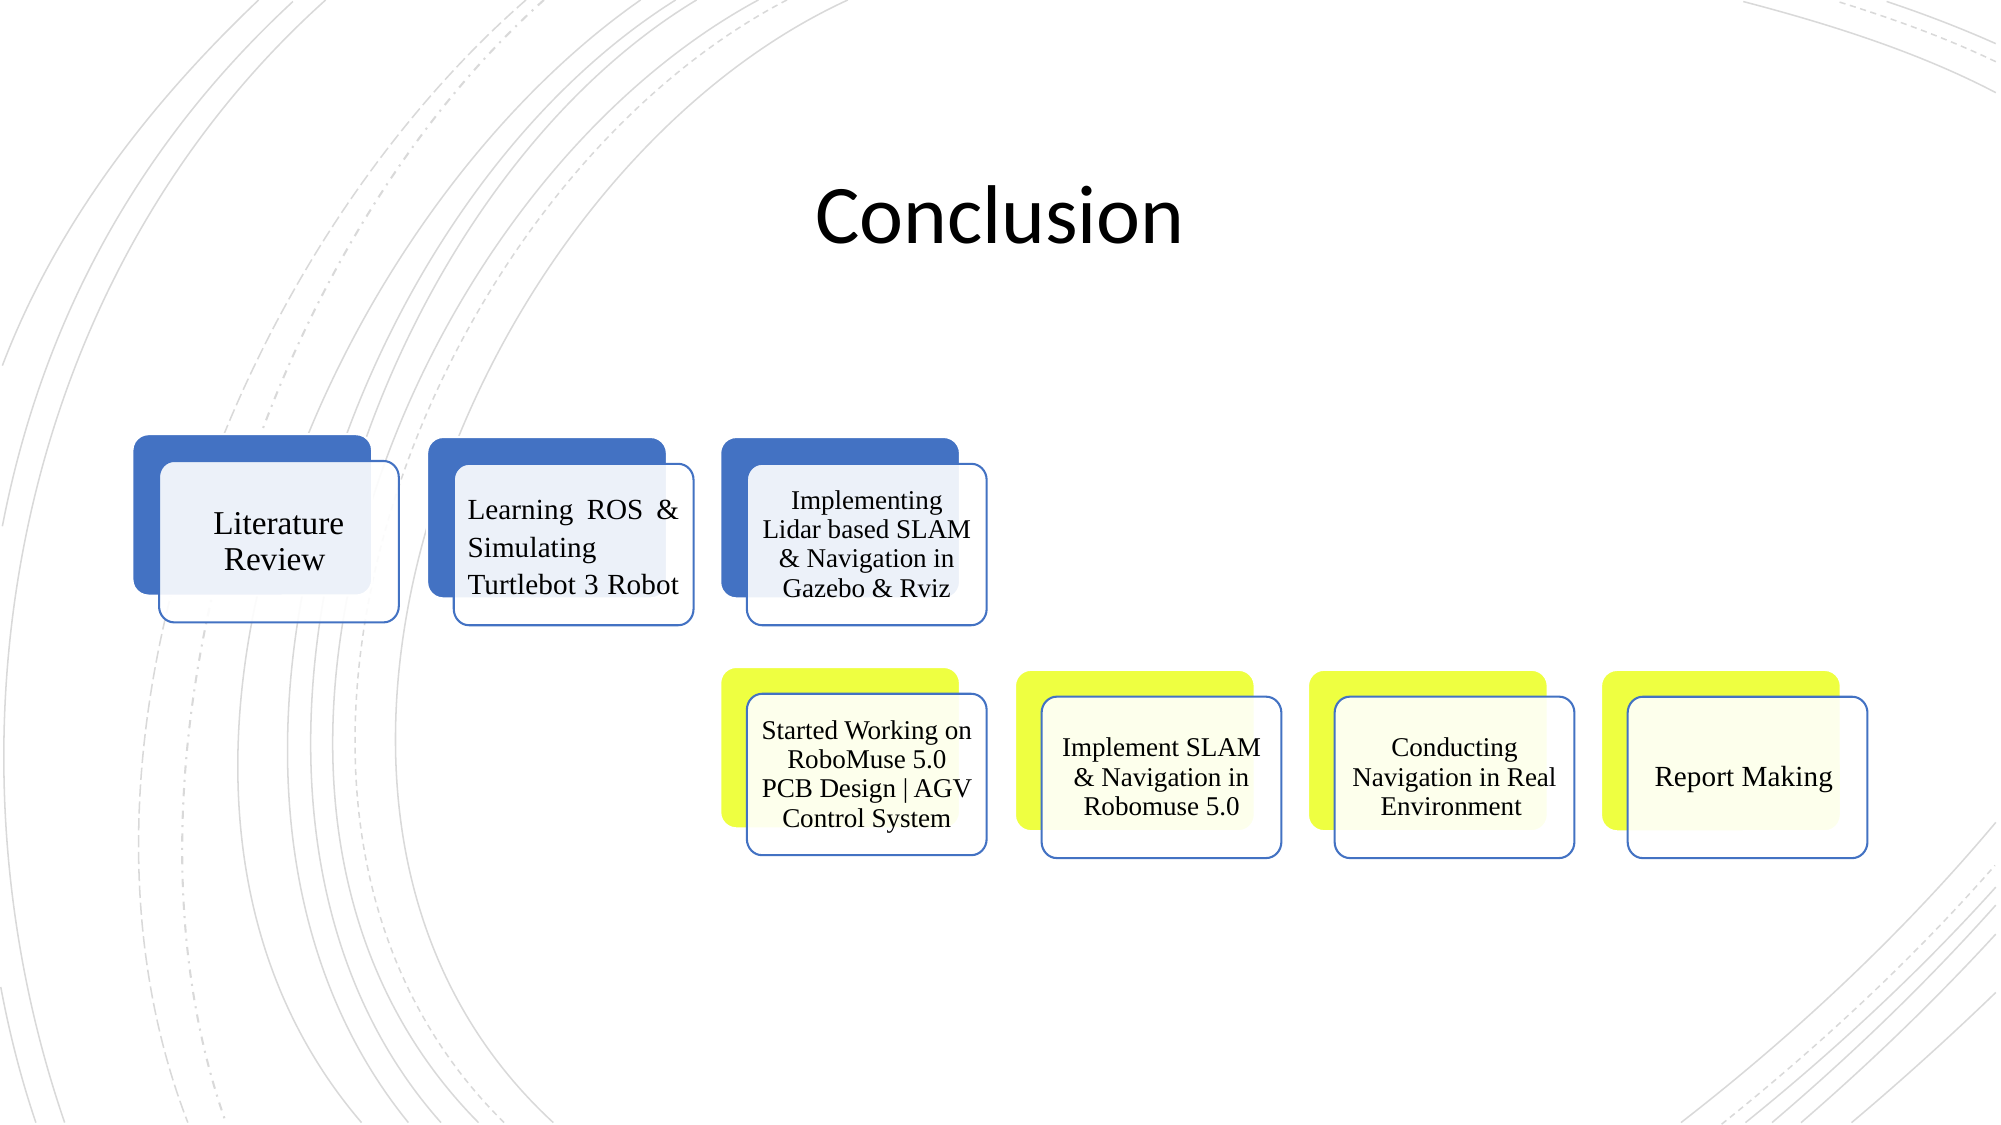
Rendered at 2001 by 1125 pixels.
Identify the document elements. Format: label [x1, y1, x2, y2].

text_box [0, 0, 1996, 1125]
text_box [132, 433, 1868, 859]
